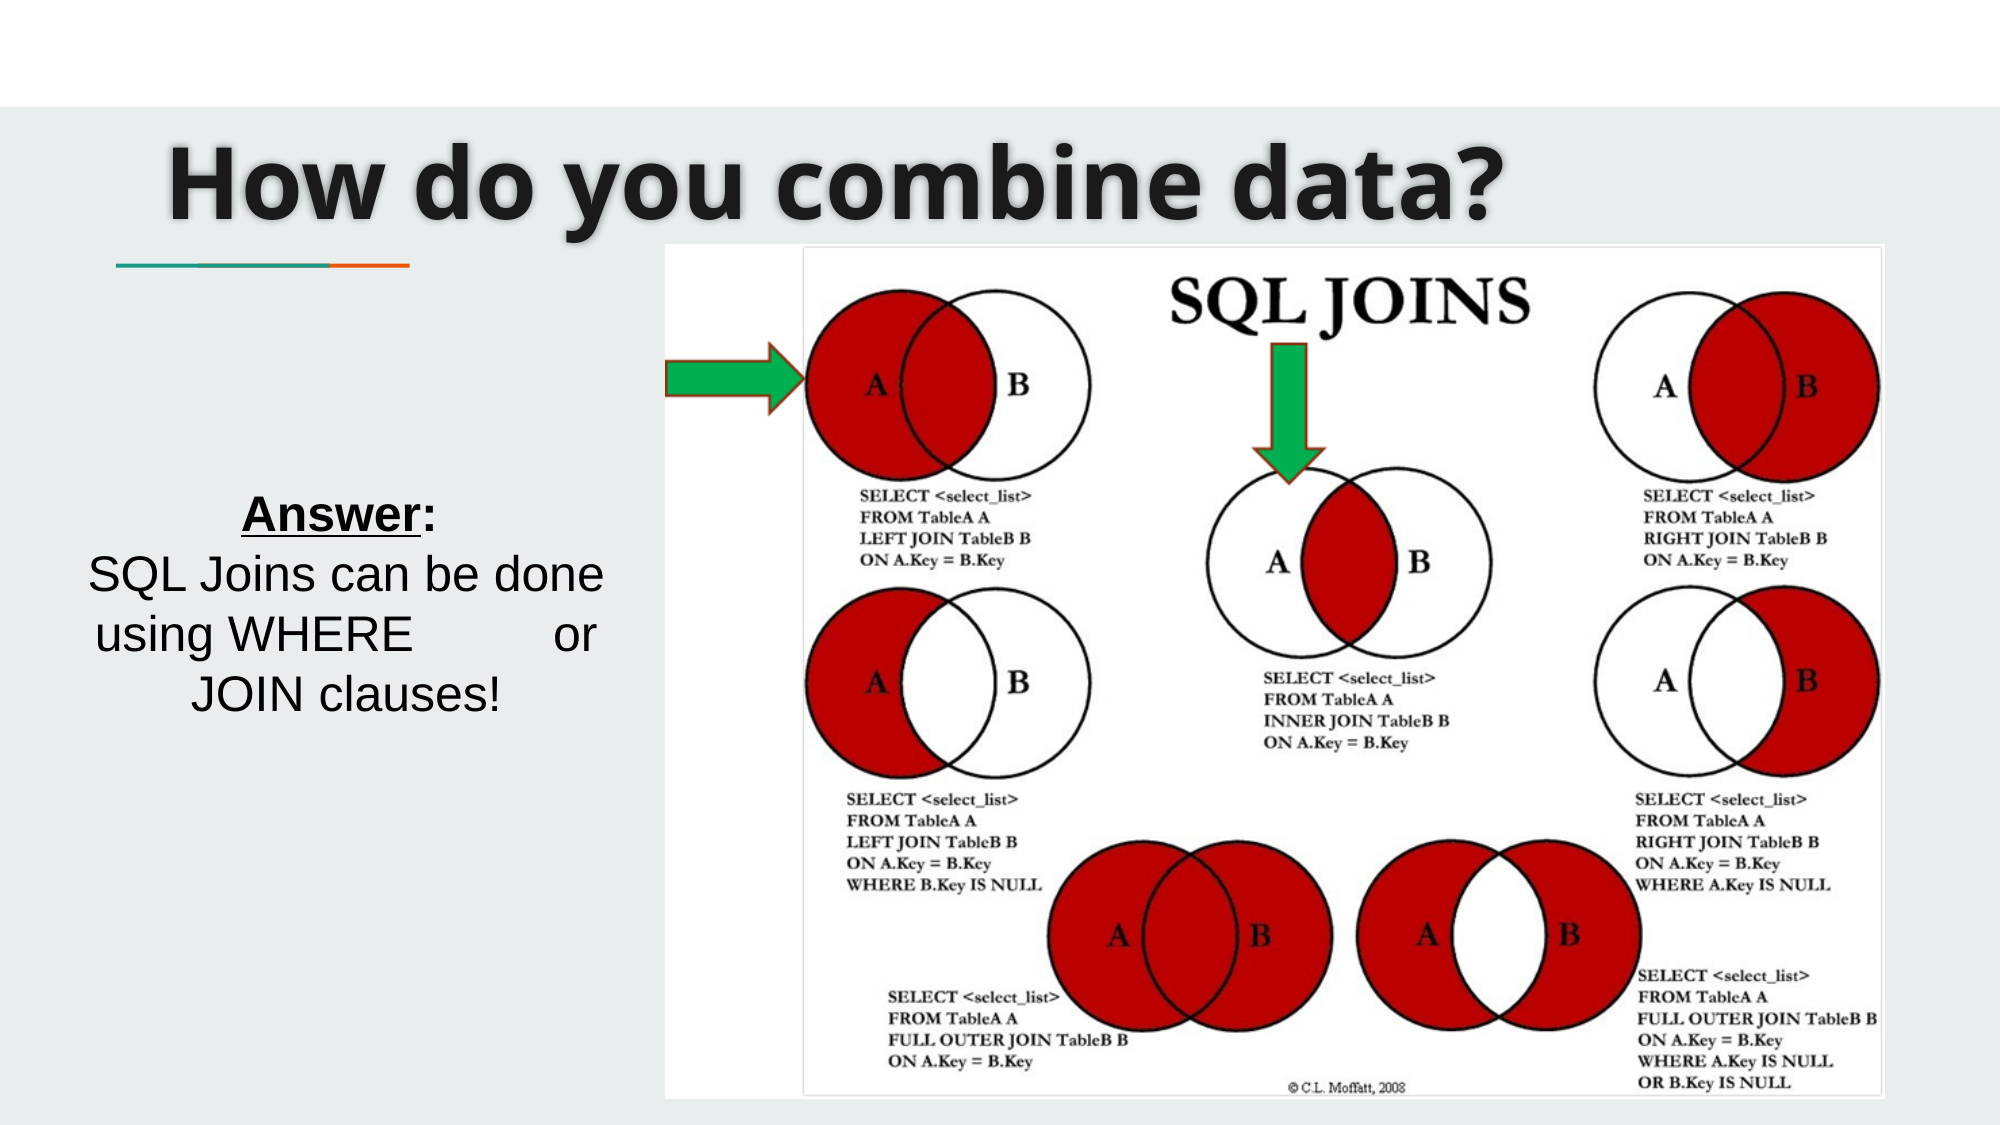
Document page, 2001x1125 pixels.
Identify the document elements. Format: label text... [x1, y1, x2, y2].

title How do you combine data? [149, 99, 1849, 260]
text_box Answer: SQL Joins can be done using WHERE or JOIN clauses! [71, 466, 622, 959]
picture [665, 243, 1885, 1099]
